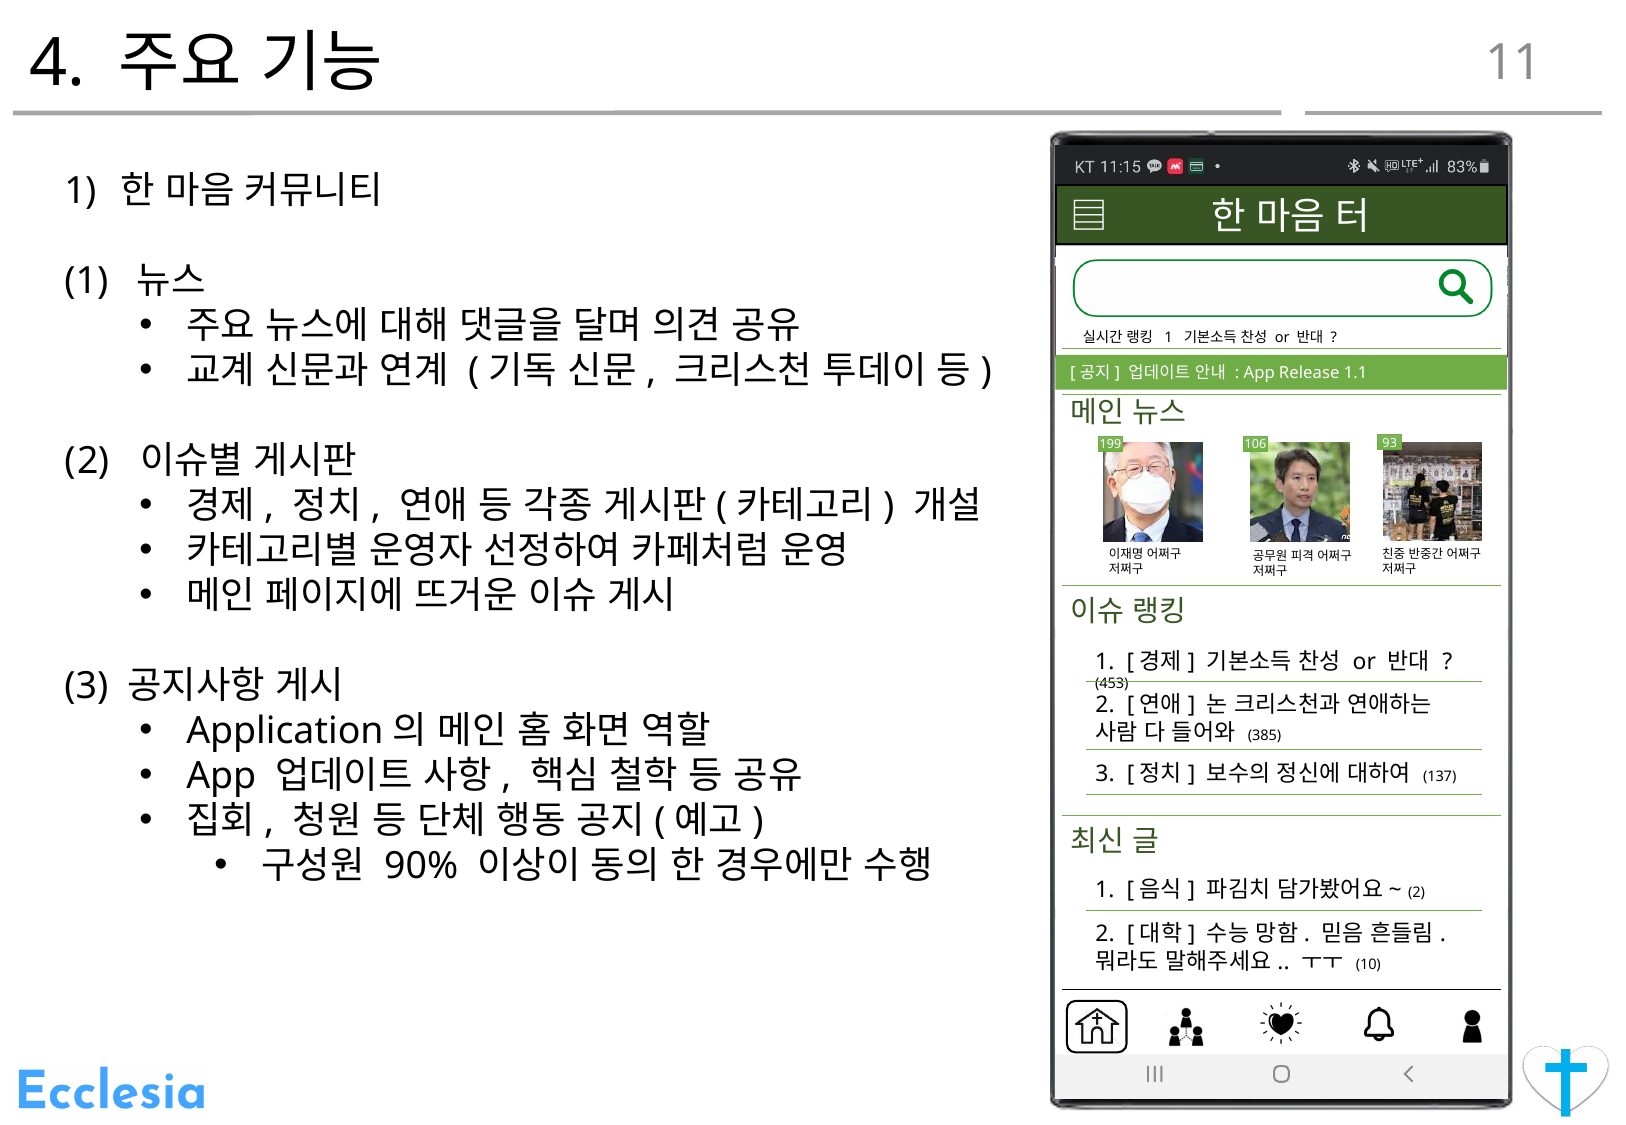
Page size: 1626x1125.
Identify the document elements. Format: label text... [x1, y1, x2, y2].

picture [1520, 1044, 1611, 1121]
picture [1361, 1006, 1397, 1042]
slide_number 11 [1202, 33, 1557, 94]
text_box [1049, 130, 1513, 1111]
picture [1383, 442, 1482, 541]
text_box 4. 주요 기능 [14, 13, 1396, 115]
picture [1460, 1008, 1484, 1045]
picture [1250, 442, 1350, 542]
picture [1067, 253, 1495, 321]
picture [1165, 1005, 1205, 1048]
picture [1071, 1003, 1123, 1047]
picture [14, 1065, 208, 1112]
picture [1258, 1000, 1304, 1045]
picture [1103, 442, 1203, 542]
text_box 한 마음 커뮤니티 (1) 뉴스 주요 뉴스에 대해 댓글을 달며 의견 공유 교계 신문과 연계 (기독 신문, 크리스천 투데이 등) 이슈별 게시판 경제, 정치, 연애 등 각종 게시판(카테고리) 개설 카테고리별 운영자 선정하여 카페처럼 운영 메인 페이지에 뜨거운 이슈 게시 (3) 공지사항 게시 Application의 메인 홈 화면 역할 App 업데이트 사항, 핵심 철학 등 공유 집회, 청원 등 단체 행동 공지(예고) 구성원 90% 이상이 동의 한 경우에만 수행 [49, 158, 1049, 984]
